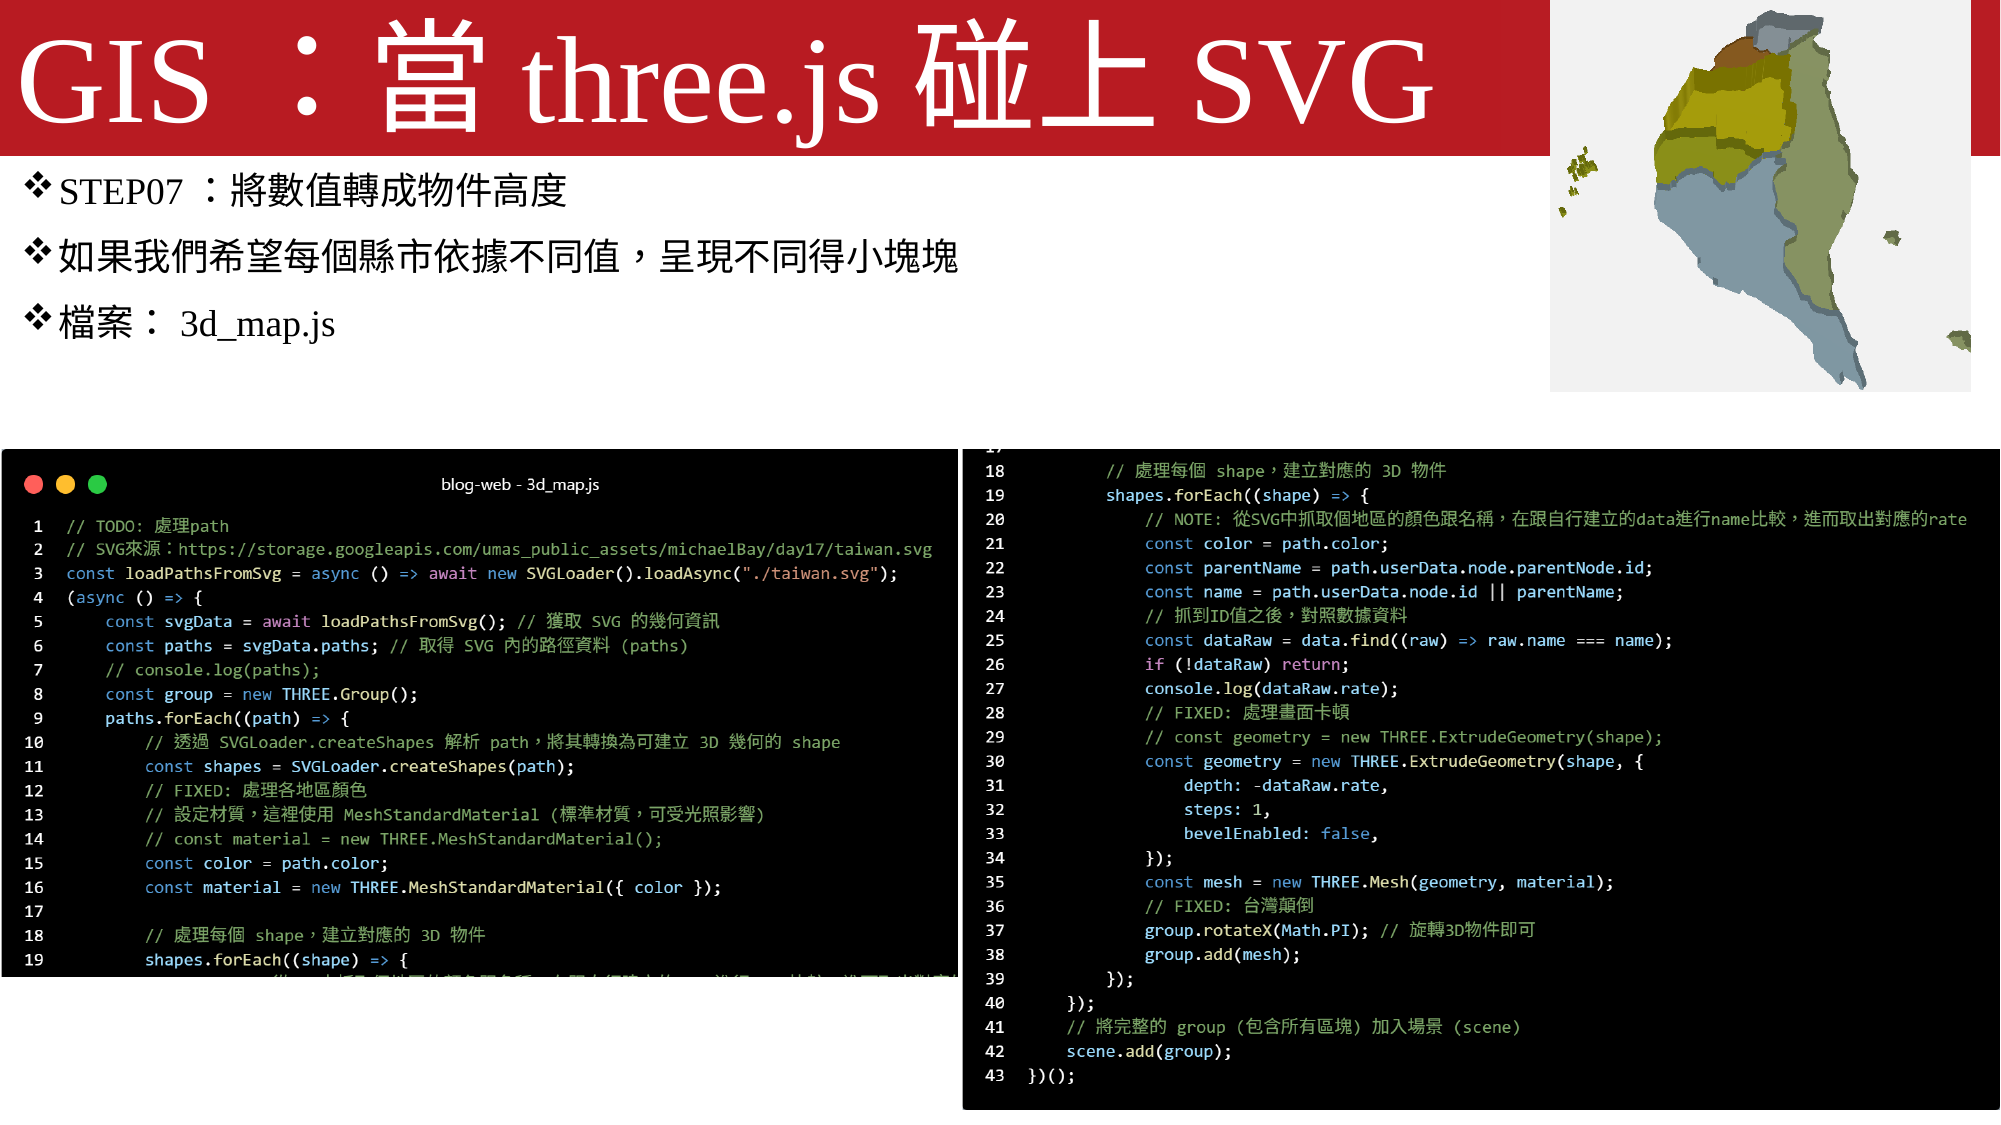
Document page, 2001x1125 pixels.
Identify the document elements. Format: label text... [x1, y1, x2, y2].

picture [1549, 0, 1971, 392]
list STEP07：將數值轉成物件高度 如果我們希望每個縣市依據不同值，呈現不同得小塊塊 檔案：3d_map.js [6, 159, 1966, 987]
picture [962, 449, 2000, 1110]
picture [1, 449, 958, 977]
title GIS：當three.js碰上SVG [1, 0, 1549, 156]
